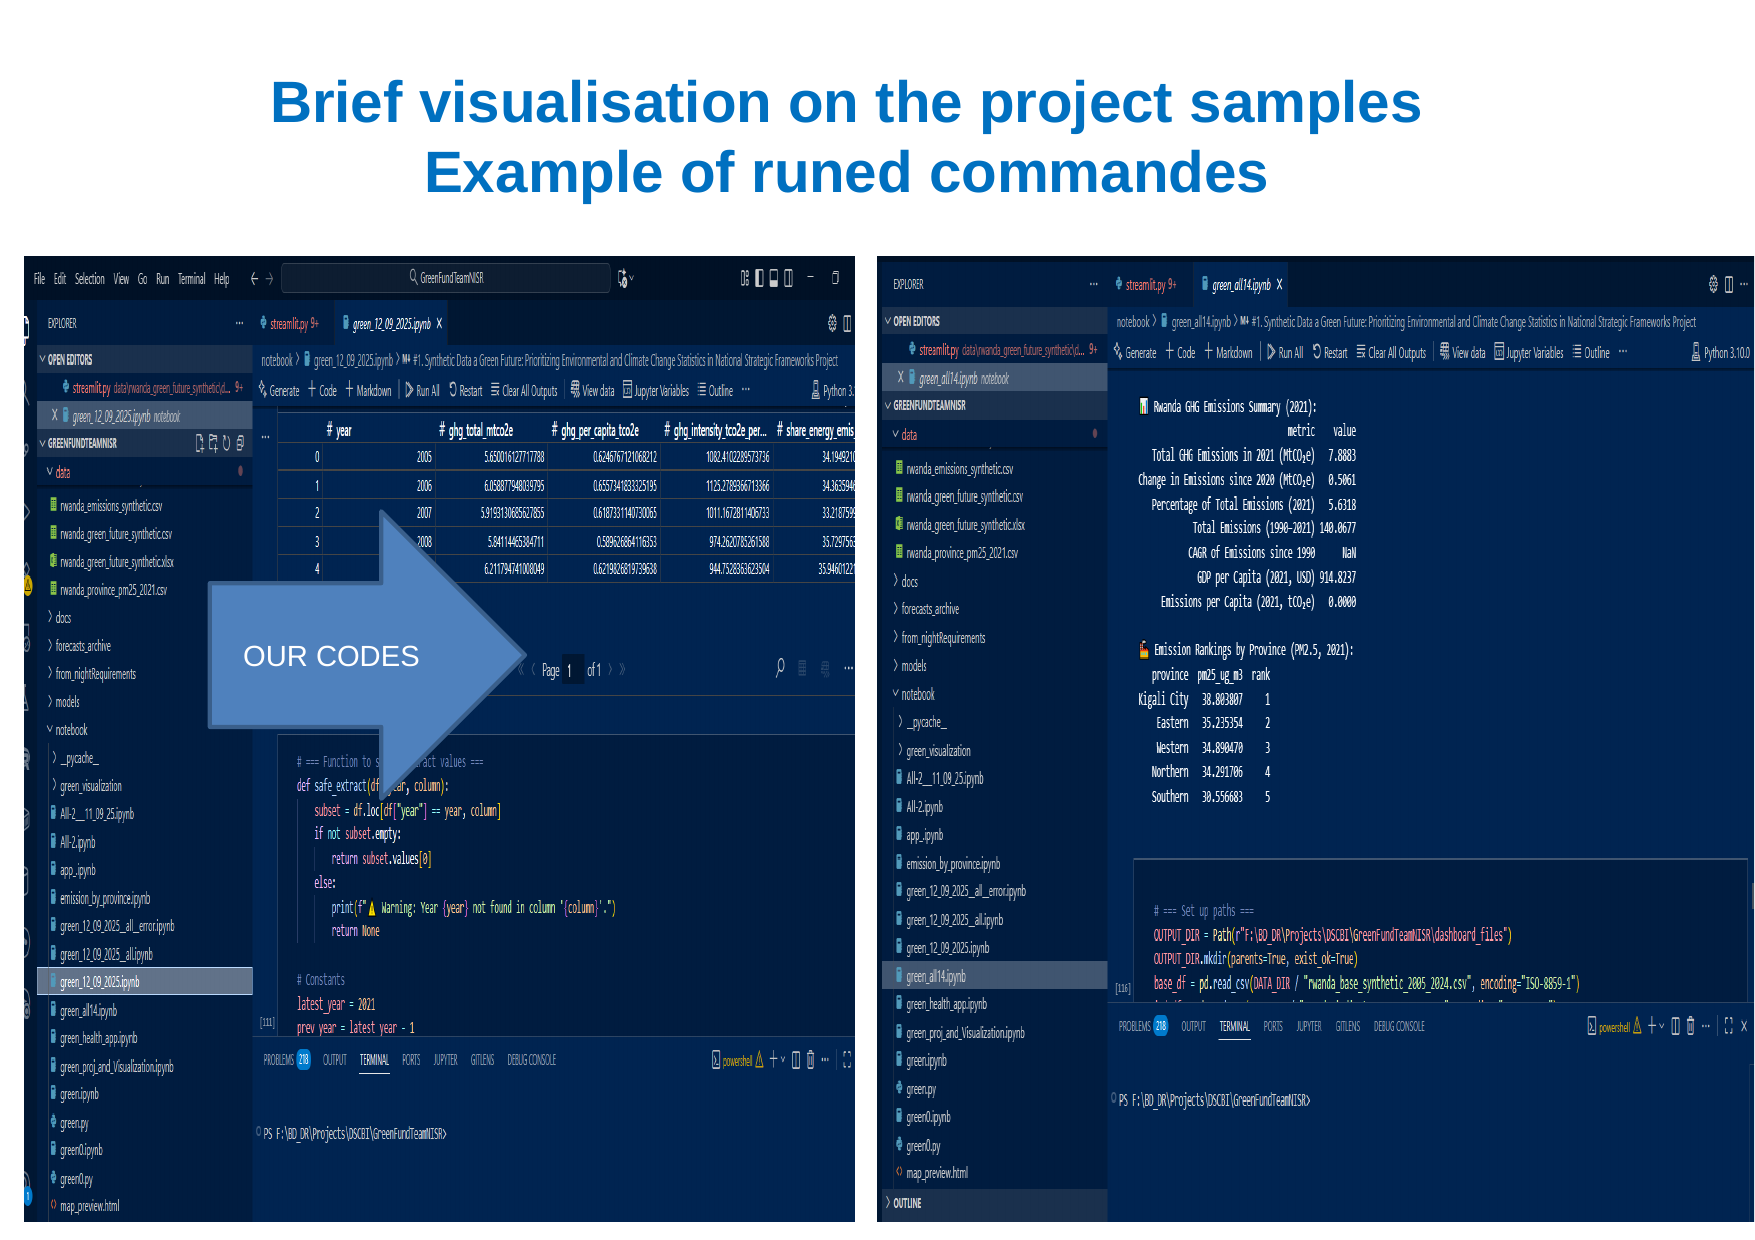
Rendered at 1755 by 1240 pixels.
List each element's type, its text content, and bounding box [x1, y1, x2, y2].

picture [24, 256, 856, 1222]
title Brief visualisation on the project samples Example of runed commandes [112, 54, 1582, 214]
picture [876, 256, 1755, 1222]
